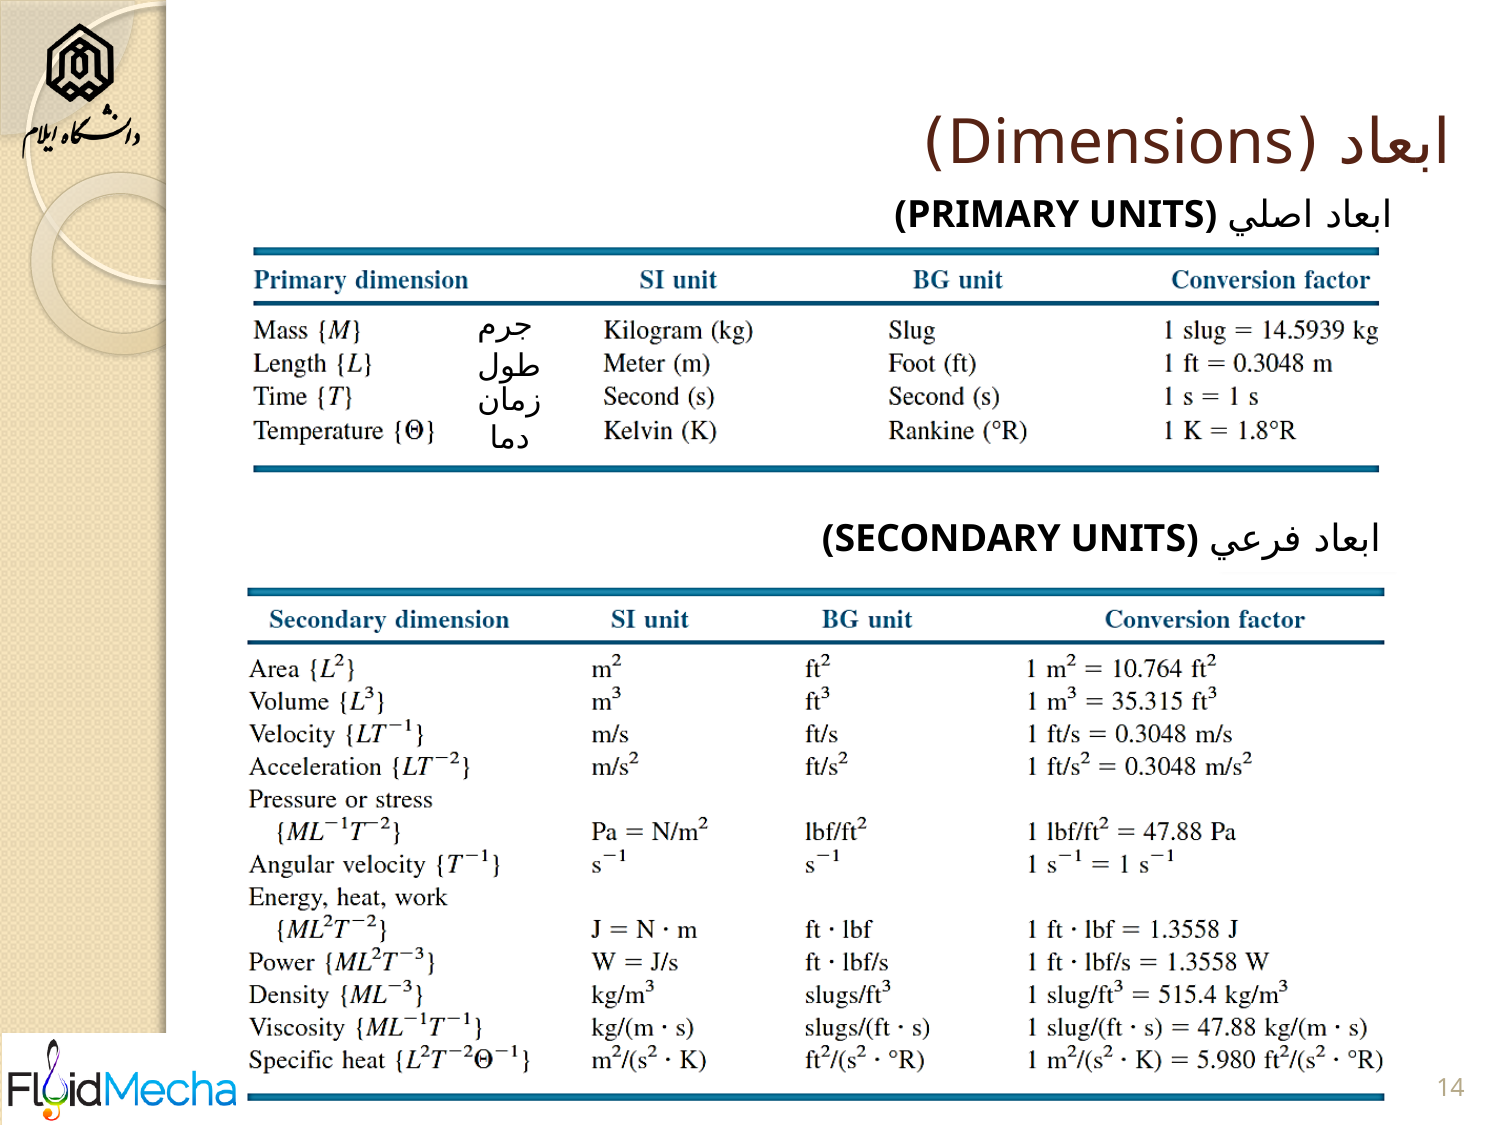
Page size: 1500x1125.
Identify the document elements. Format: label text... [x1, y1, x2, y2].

text_box (SECONDARY UNITS) ابعاد فرعي [807, 527, 1396, 567]
picture [1, 571, 1397, 1125]
title ابعاد (Dimensions) [235, 45, 1466, 233]
picture [0, 20, 157, 163]
slide_number 14 [1413, 1034, 1488, 1113]
text_box (PRIMARY UNITS) ابعاد اصلي [879, 182, 1408, 219]
picture [237, 212, 1401, 518]
